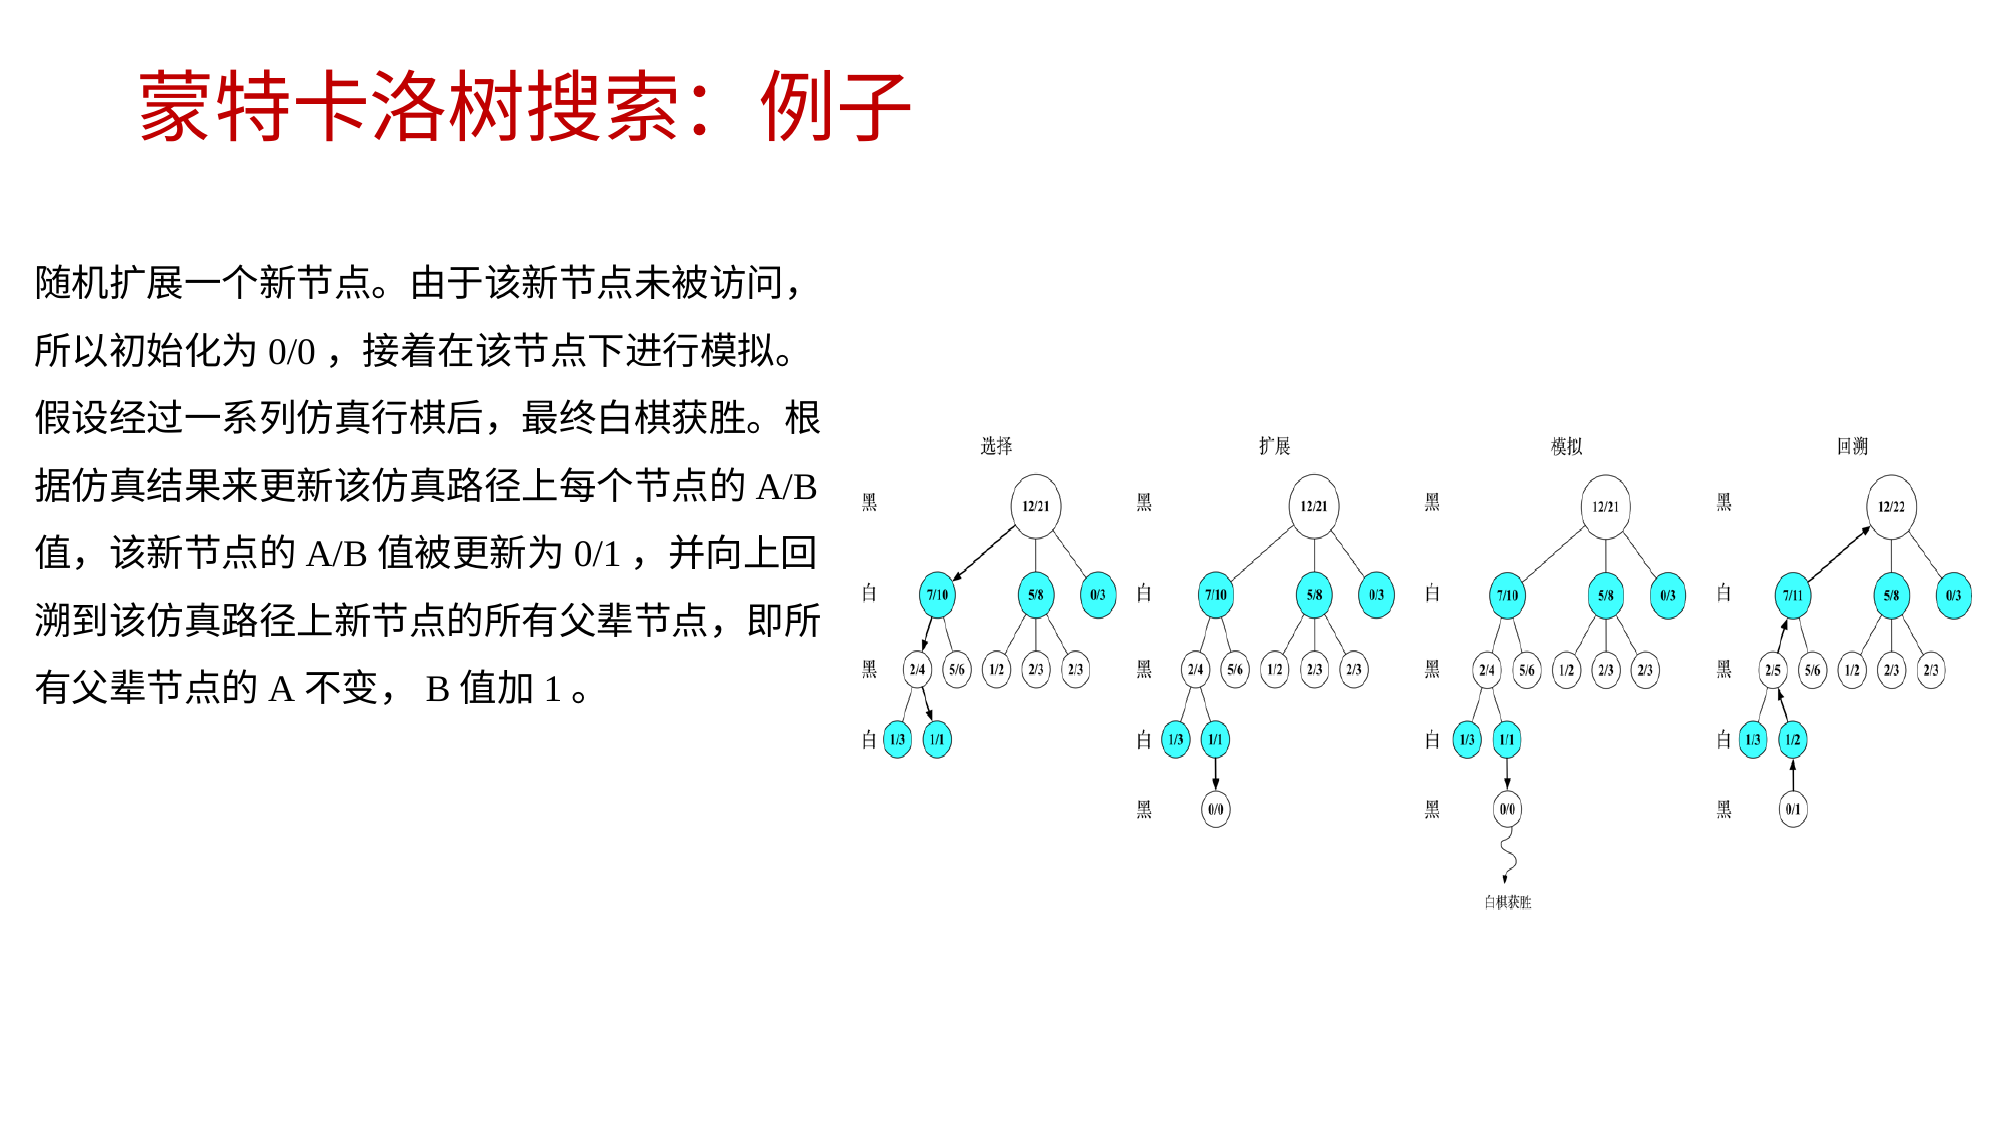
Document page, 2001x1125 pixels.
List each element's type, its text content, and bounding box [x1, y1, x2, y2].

title 蒙特卡洛树搜索：例子 [121, 56, 1764, 165]
picture [857, 425, 1972, 918]
text_box 随机扩展一个新节点。由于该新节点未被访问，所以初始化为0/0，接着在该节点下进行模拟。假设经过一系列仿真行棋后，最终白棋获胜。根据仿真结果来更新该仿真路径上每个节点的A/B值，该新节点的A/B值被更新为0/1，并向上回溯到该仿真路径上新节点的所有父辈节点，即所有父辈节点的A不变，B值加1。 [19, 229, 839, 717]
